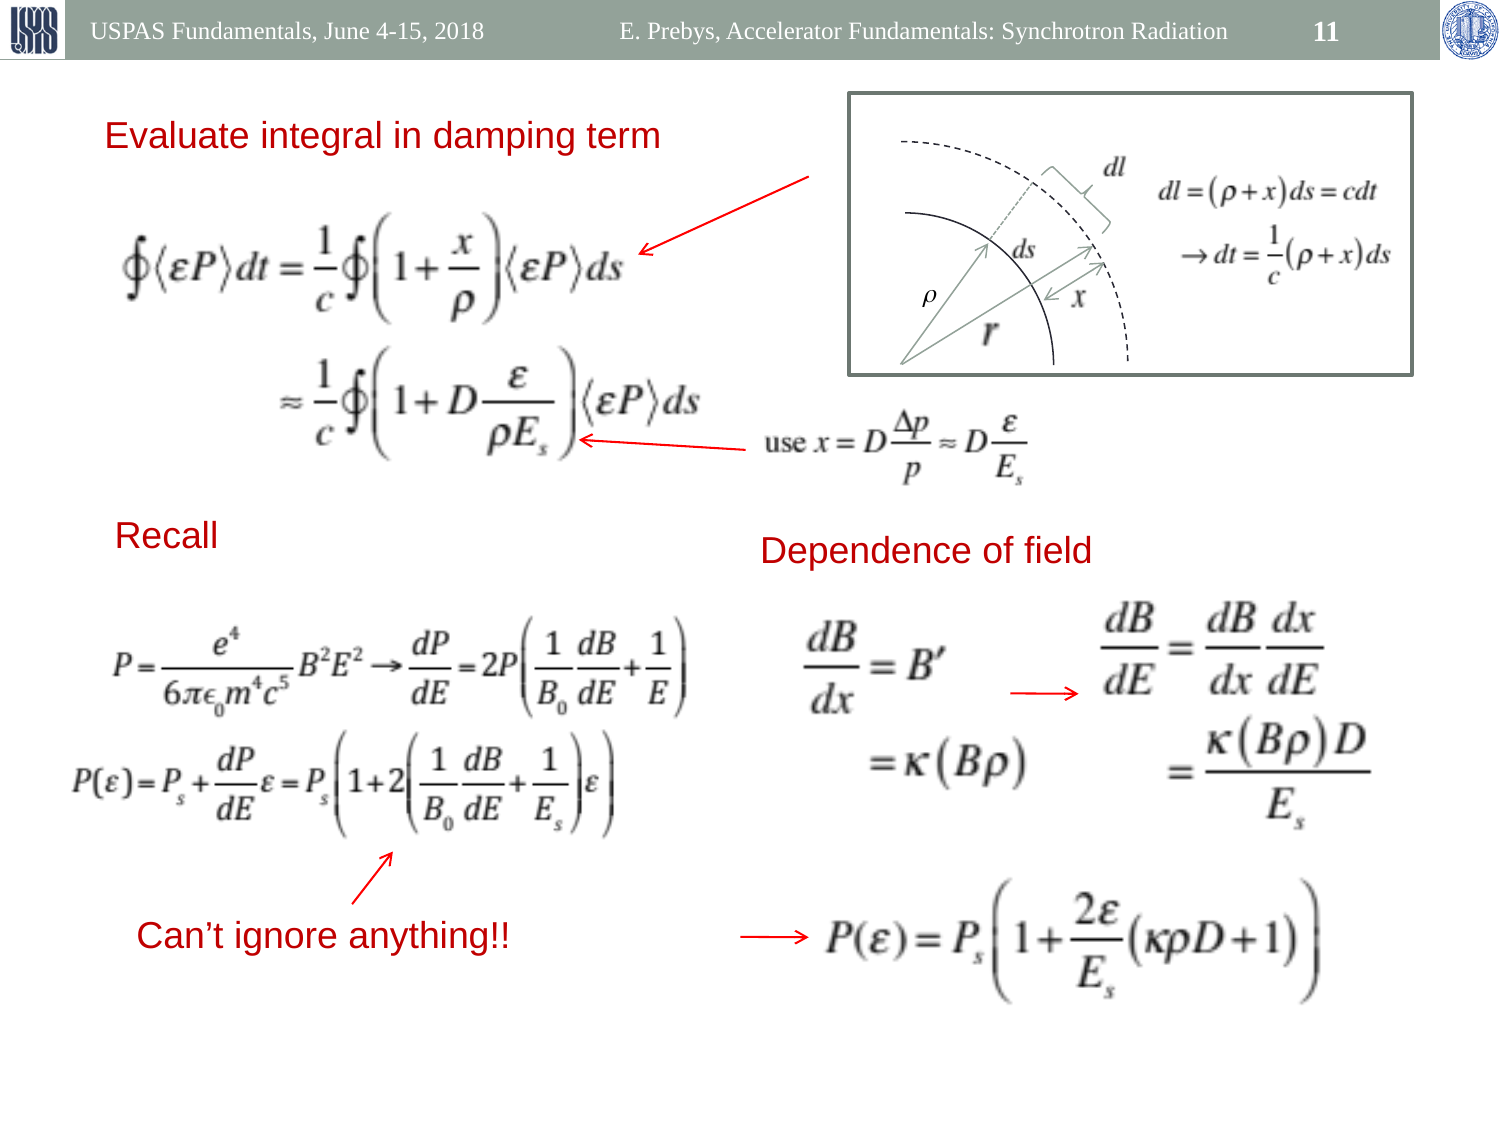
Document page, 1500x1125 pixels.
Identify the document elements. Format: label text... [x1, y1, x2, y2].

picture [0, 0, 65, 59]
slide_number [75, 3, 550, 57]
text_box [1095, 588, 1378, 834]
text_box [761, 400, 1032, 491]
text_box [351, 851, 394, 905]
slide_number 11 [1297, 3, 1425, 57]
text_box Can’t ignore anything!! [121, 904, 583, 964]
footer E. Prebys, Accelerator Fundamentals: Synchrotron Radiation [562, 3, 1286, 57]
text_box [674, 92, 1412, 585]
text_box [118, 205, 703, 462]
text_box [819, 870, 1324, 1006]
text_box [637, 176, 809, 255]
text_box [68, 610, 689, 842]
picture [1440, 0, 1500, 61]
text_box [578, 439, 746, 451]
text_box Recall [99, 503, 290, 564]
text_box Evaluate integral in damping term [89, 104, 671, 164]
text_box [799, 610, 1034, 794]
